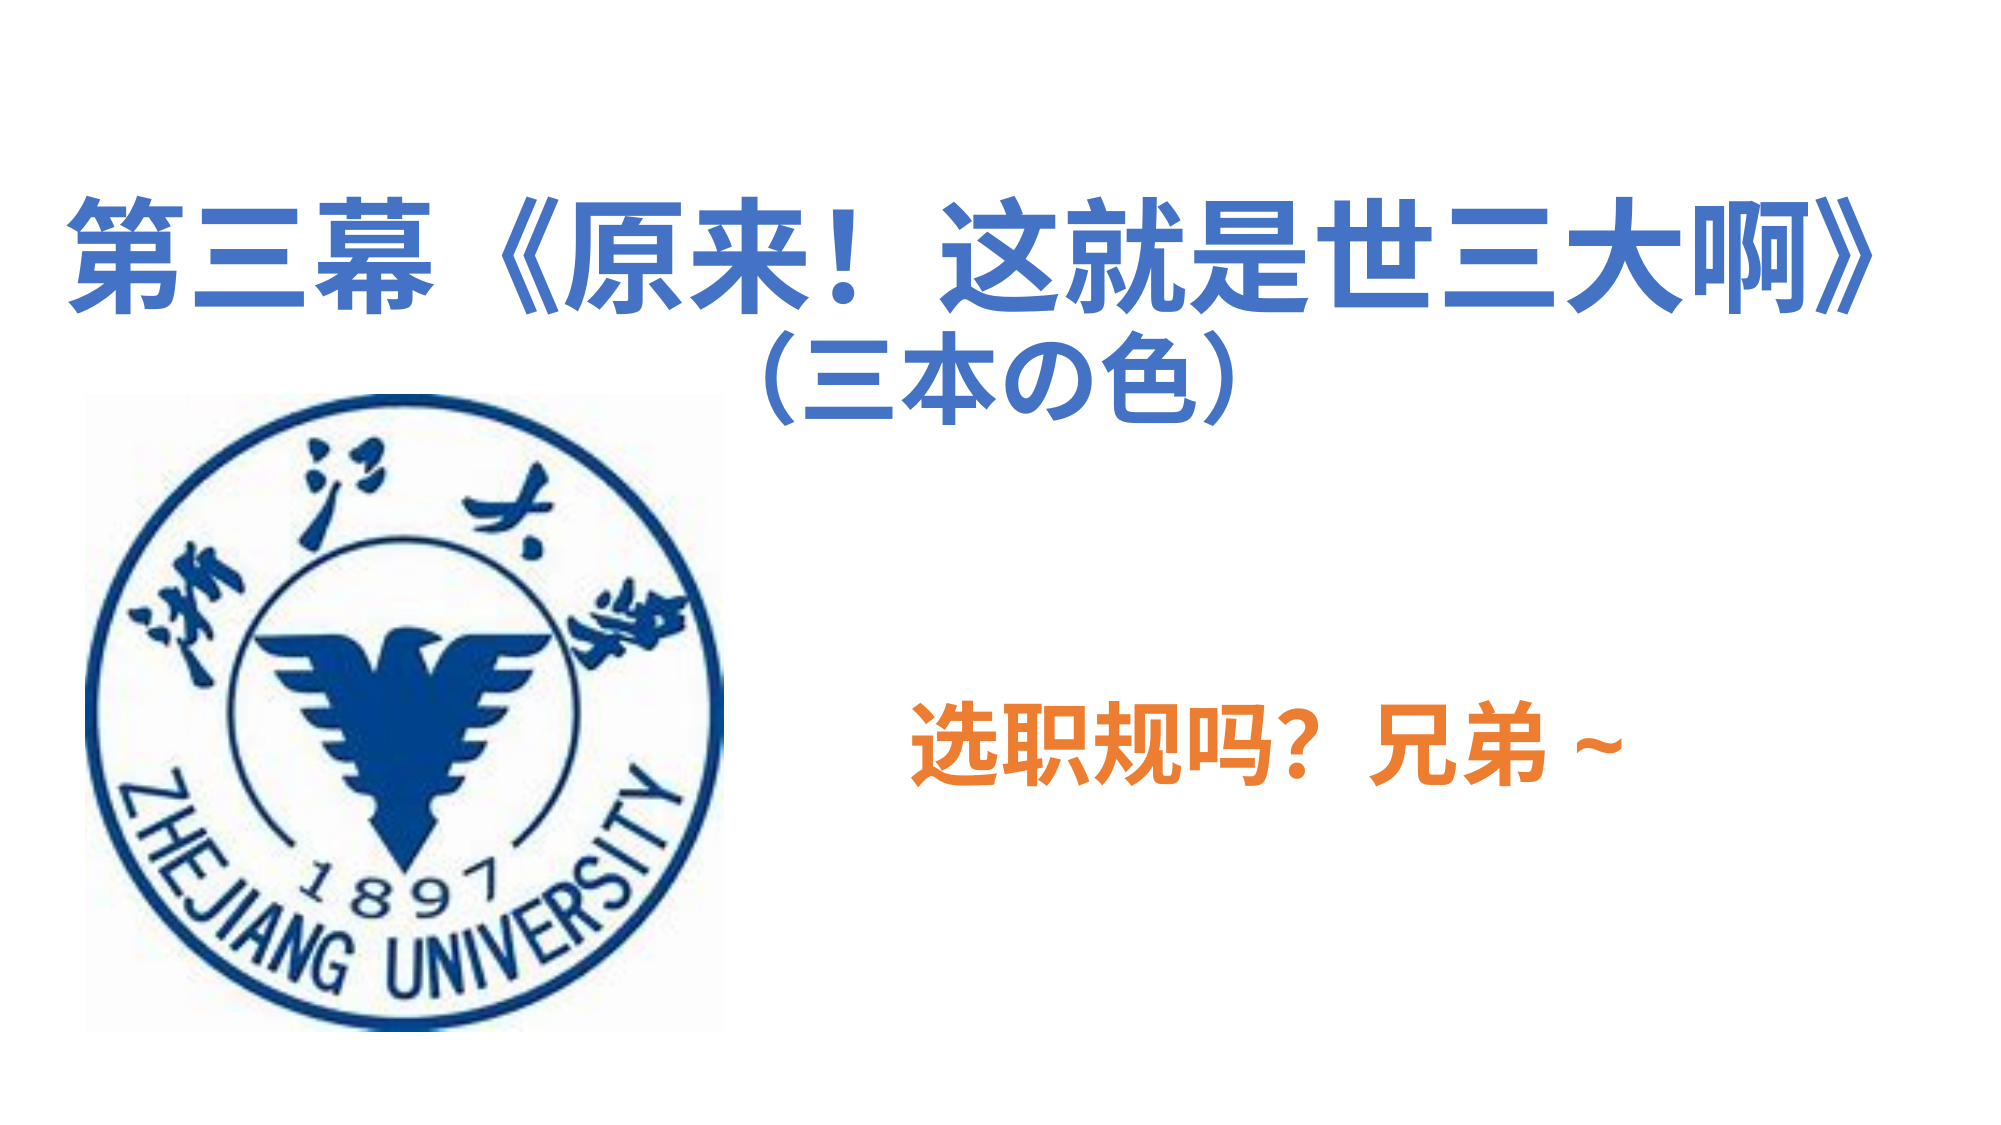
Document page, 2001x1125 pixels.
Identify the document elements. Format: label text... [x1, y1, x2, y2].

text_box 选职规吗？兄弟~ [894, 679, 1649, 805]
picture [85, 394, 724, 1032]
title 第三幕《原来！这就是世三大啊》 （三本の色） [3, 56, 1997, 578]
